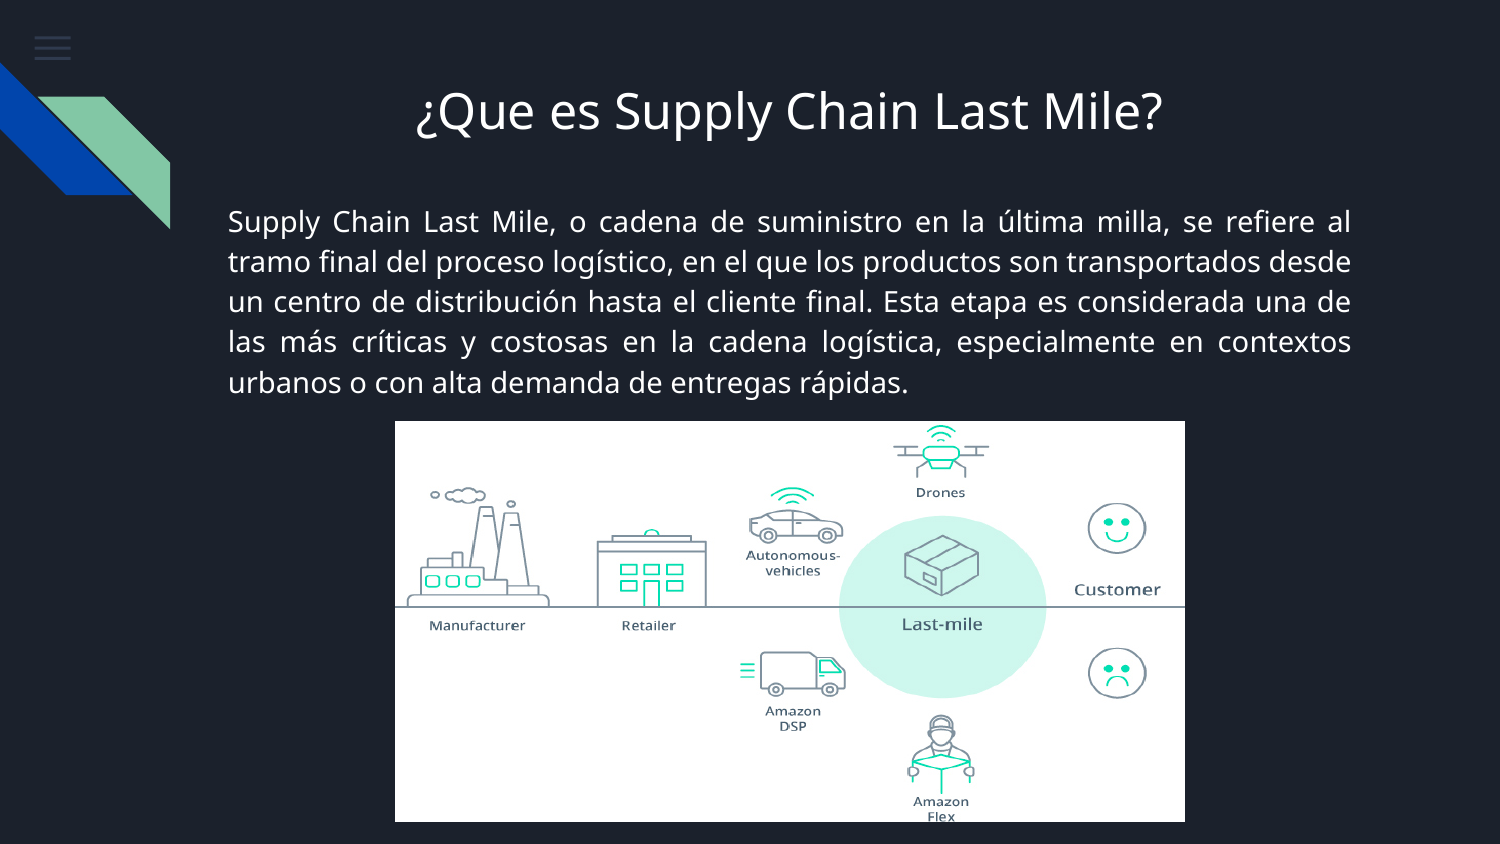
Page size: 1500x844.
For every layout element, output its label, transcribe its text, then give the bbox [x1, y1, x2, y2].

title ¿Que es Supply Chain Last Mile? [212, 64, 1368, 183]
list Supply Chain Last Mile, o cadena de suministro en la última milla, se refiere al tramo final del proceso logístico, en el que los productos son transportados desde un centro de distribución hasta el cliente final. Esta etapa es considerada una de las más críticas y costosas en la cadena logística, especialmente en contextos urbanos o con alta demanda de entregas rápidas. [212, 183, 1368, 661]
picture [395, 421, 1185, 822]
